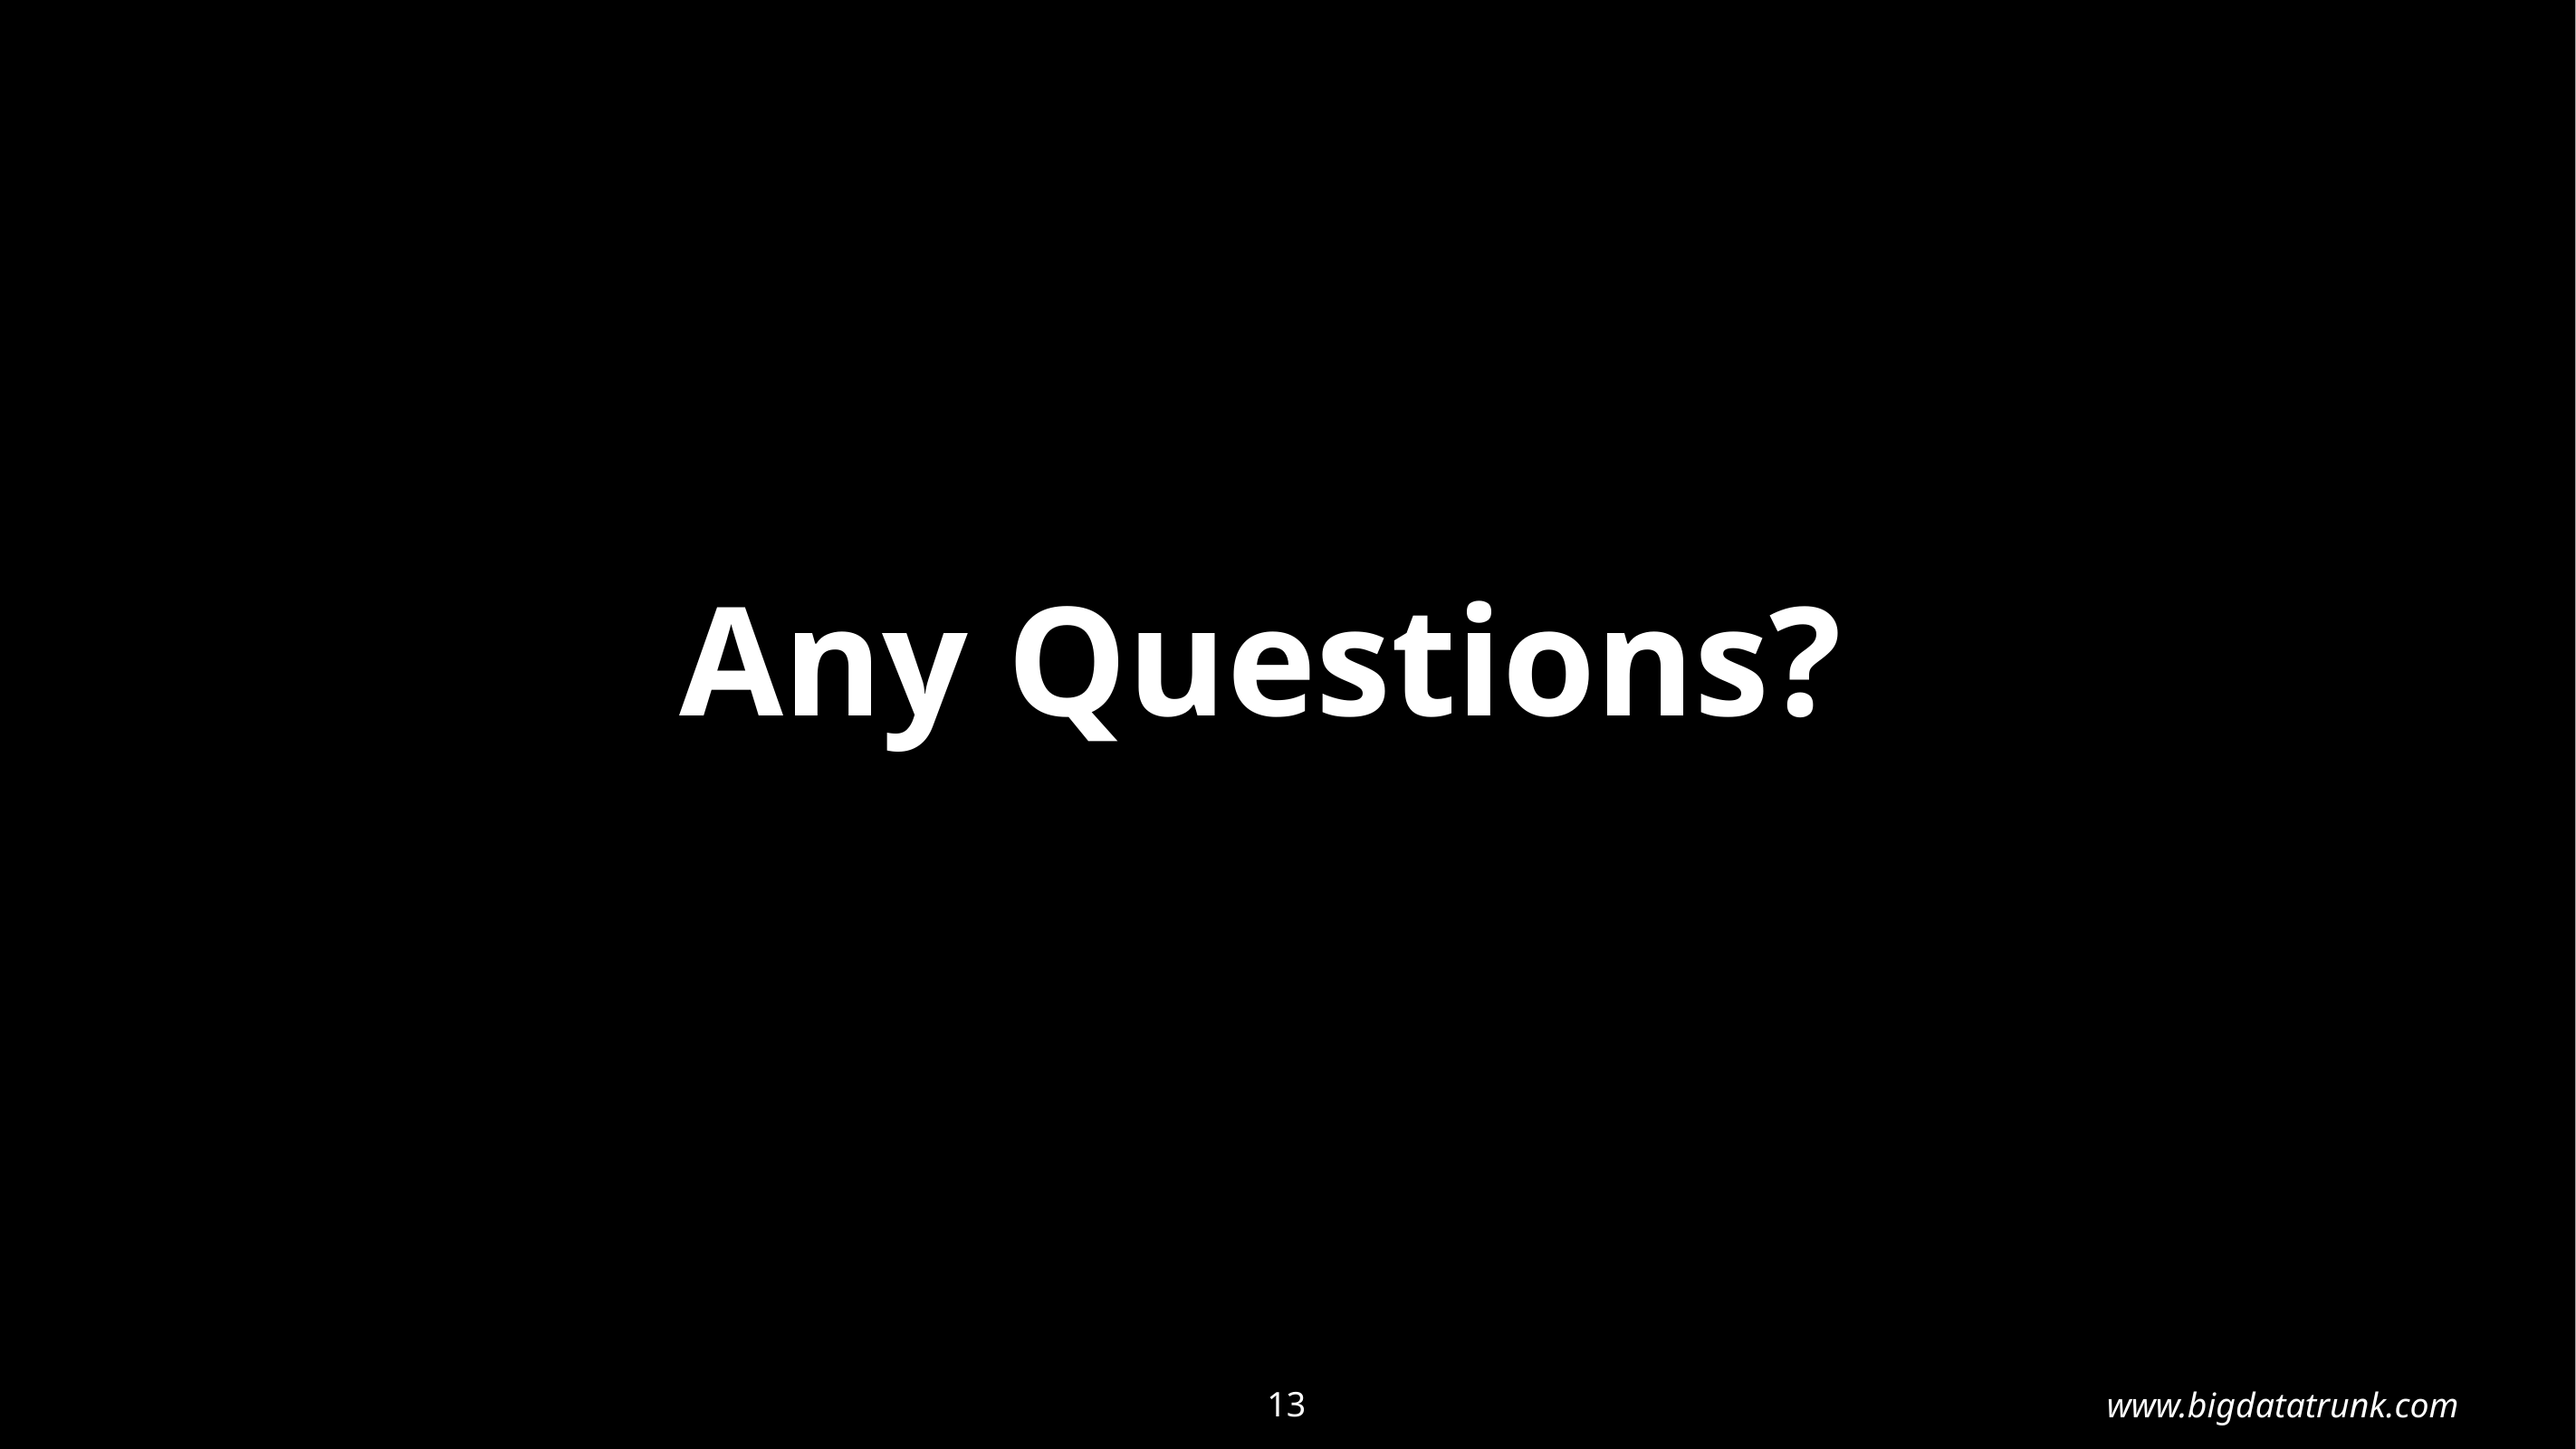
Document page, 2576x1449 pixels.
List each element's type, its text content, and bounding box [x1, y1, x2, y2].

slide_number 13 [1257, 1375, 1316, 1433]
title Any Questions? [160, 494, 2361, 817]
